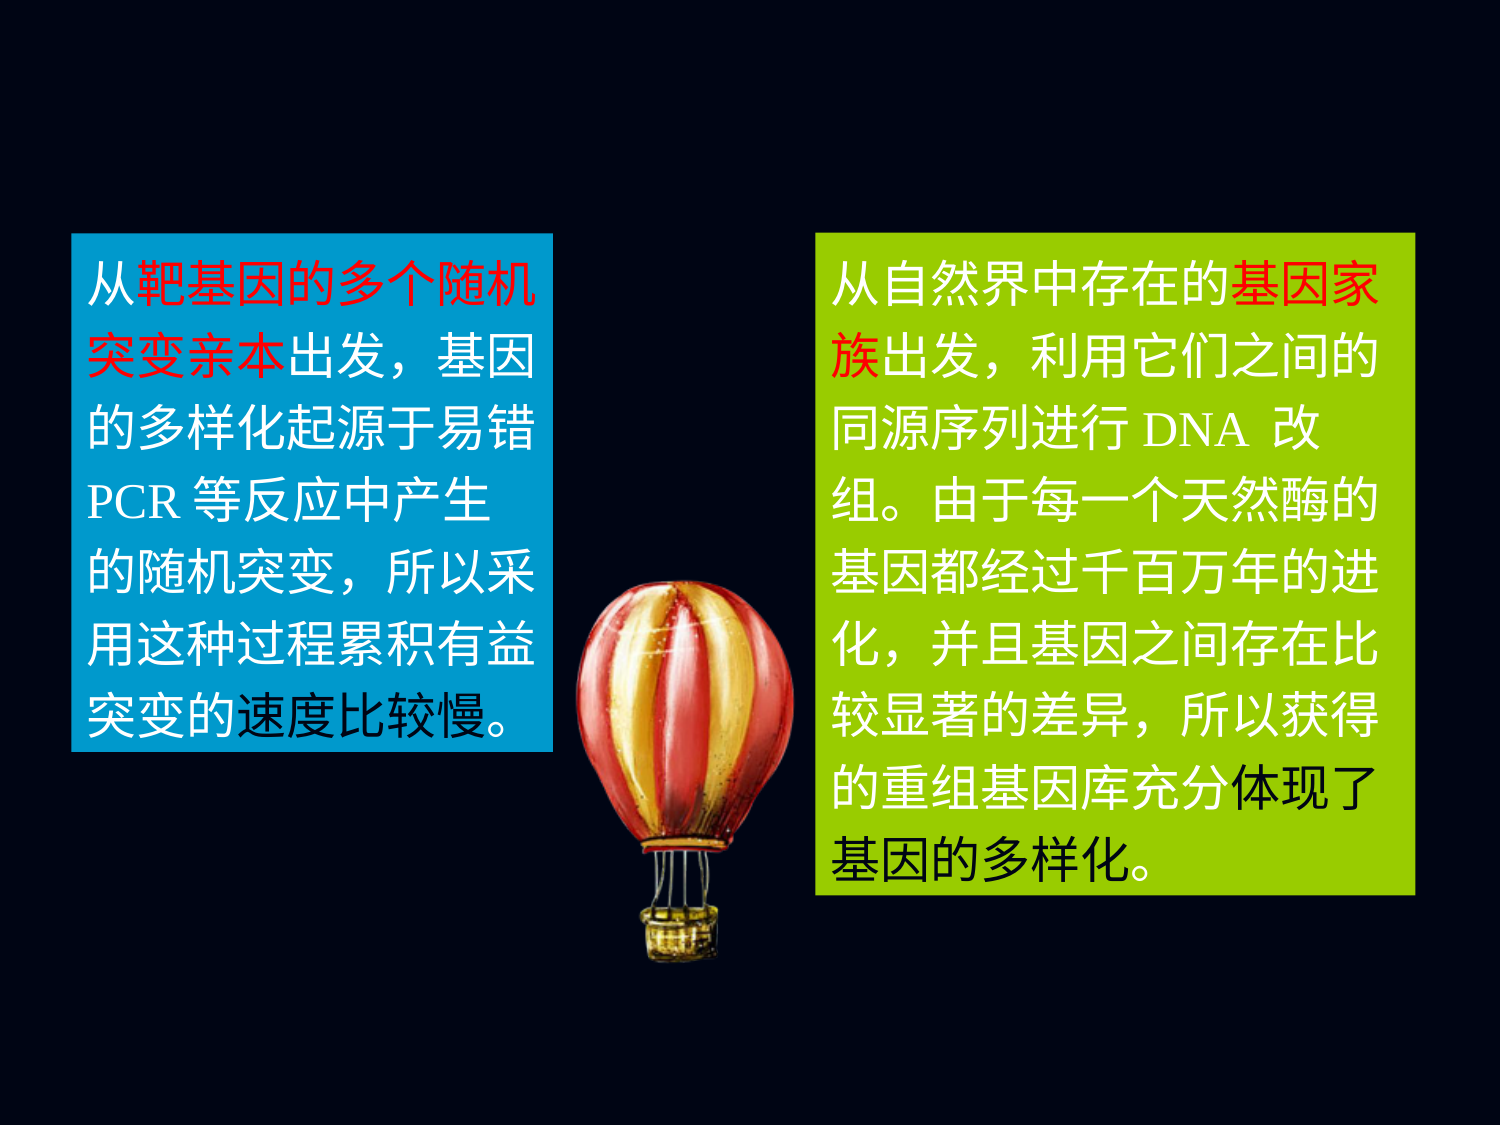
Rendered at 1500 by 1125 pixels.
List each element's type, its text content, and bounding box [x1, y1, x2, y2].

text_box 从自然界中存在的基因家族出发，利用它们之间的同源序列进行DNA 改组。由于每一个天然酶的基因都经过千百万年的进化，并且基因之间存在比较显著的差异，所以获得的重组基因库充分体现了基因的多样化。 [815, 232, 1416, 896]
picture [562, 574, 811, 997]
text_box 从靶基因的多个随机突变亲本出发，基因的多样化起源于易错PCR等反应中产生的随机突变，所以采用这种过程累积有益突变的速度比较慢。 [71, 233, 553, 752]
